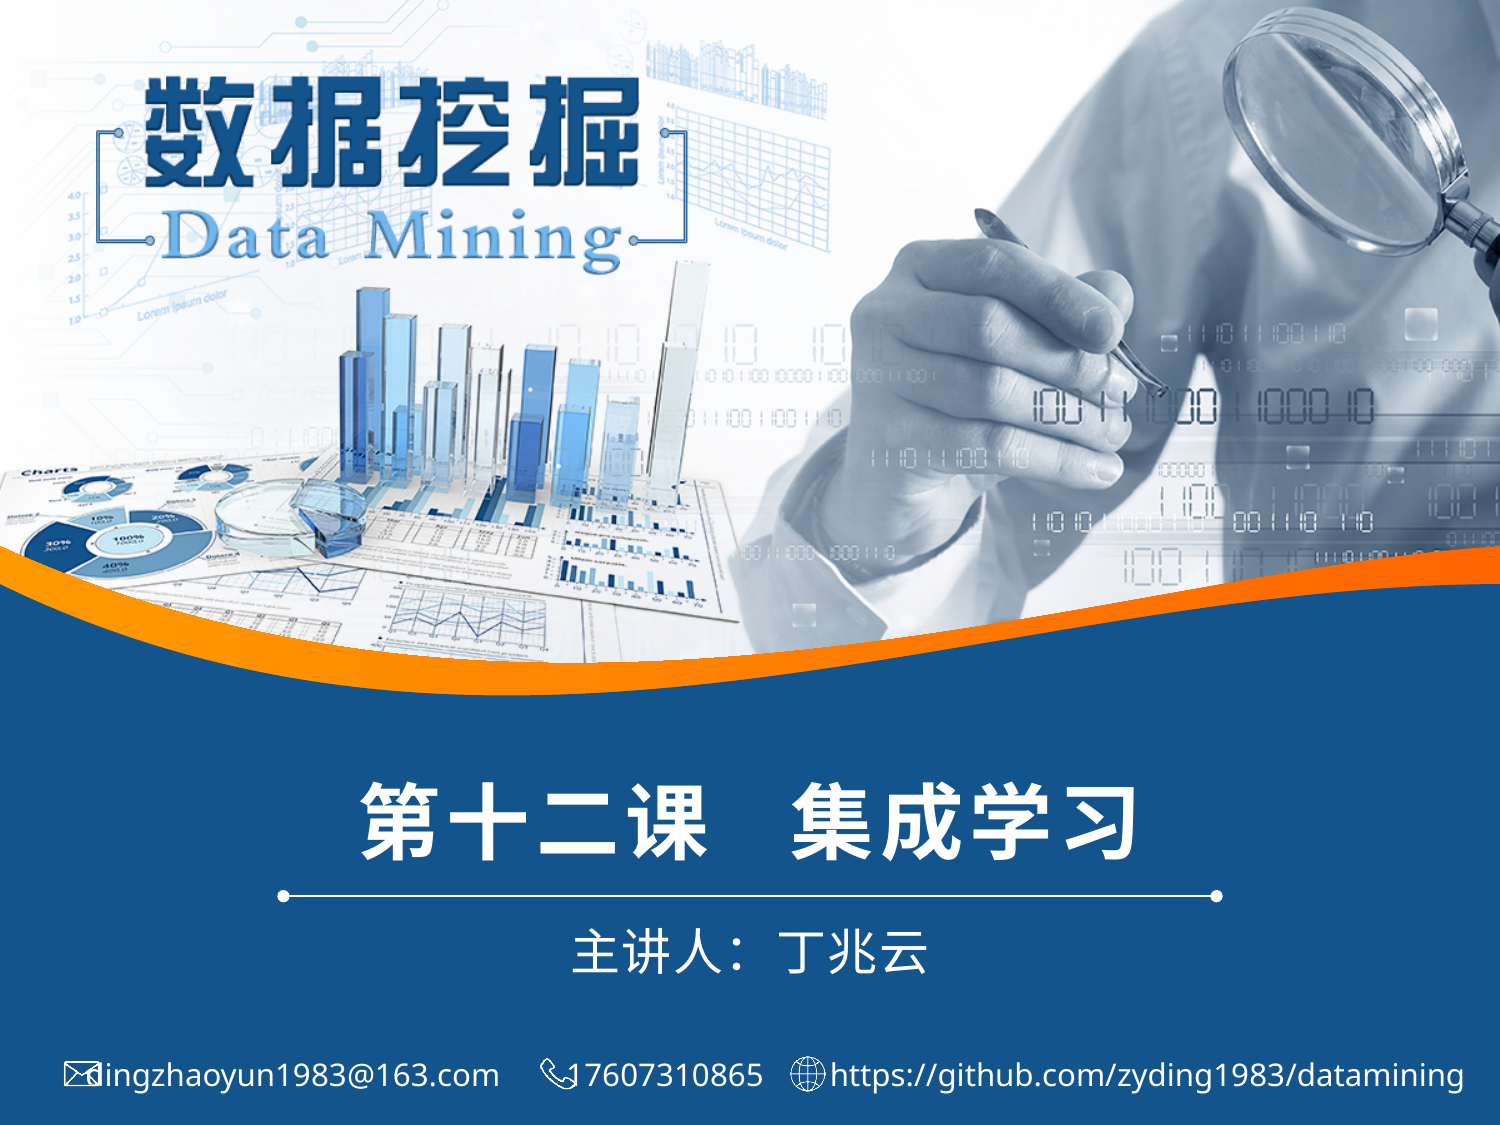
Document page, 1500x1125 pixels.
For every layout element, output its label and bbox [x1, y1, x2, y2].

picture [784, 1050, 831, 1097]
picture [540, 1055, 576, 1092]
picture [0, 0, 1500, 663]
picture [61, 1053, 102, 1094]
